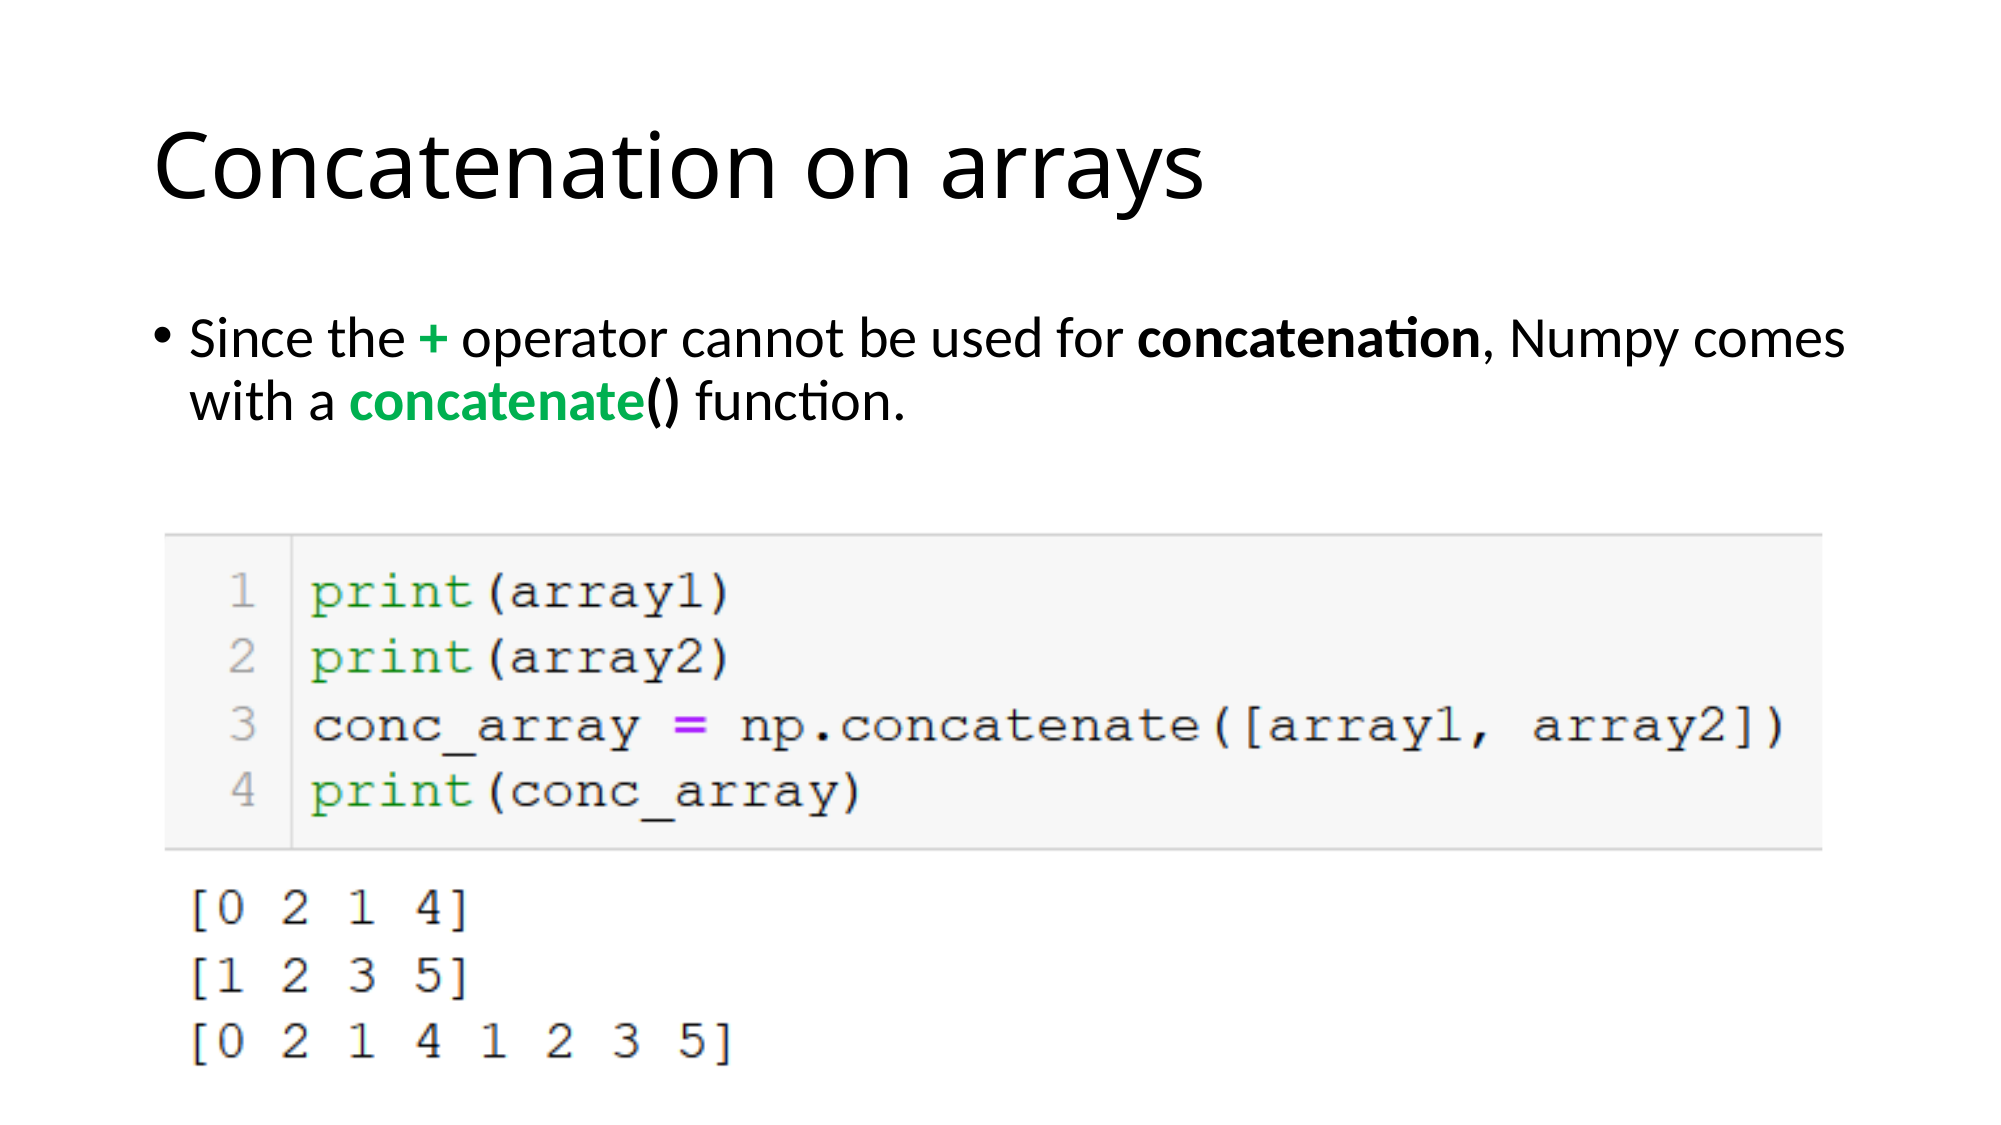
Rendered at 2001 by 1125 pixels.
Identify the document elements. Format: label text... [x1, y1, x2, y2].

title Concatenation on arrays [137, 59, 1863, 278]
picture [164, 531, 1823, 1093]
list Since the + operator cannot be used for concatenation, Numpy comes with a concatenate() function. [137, 299, 1863, 1014]
